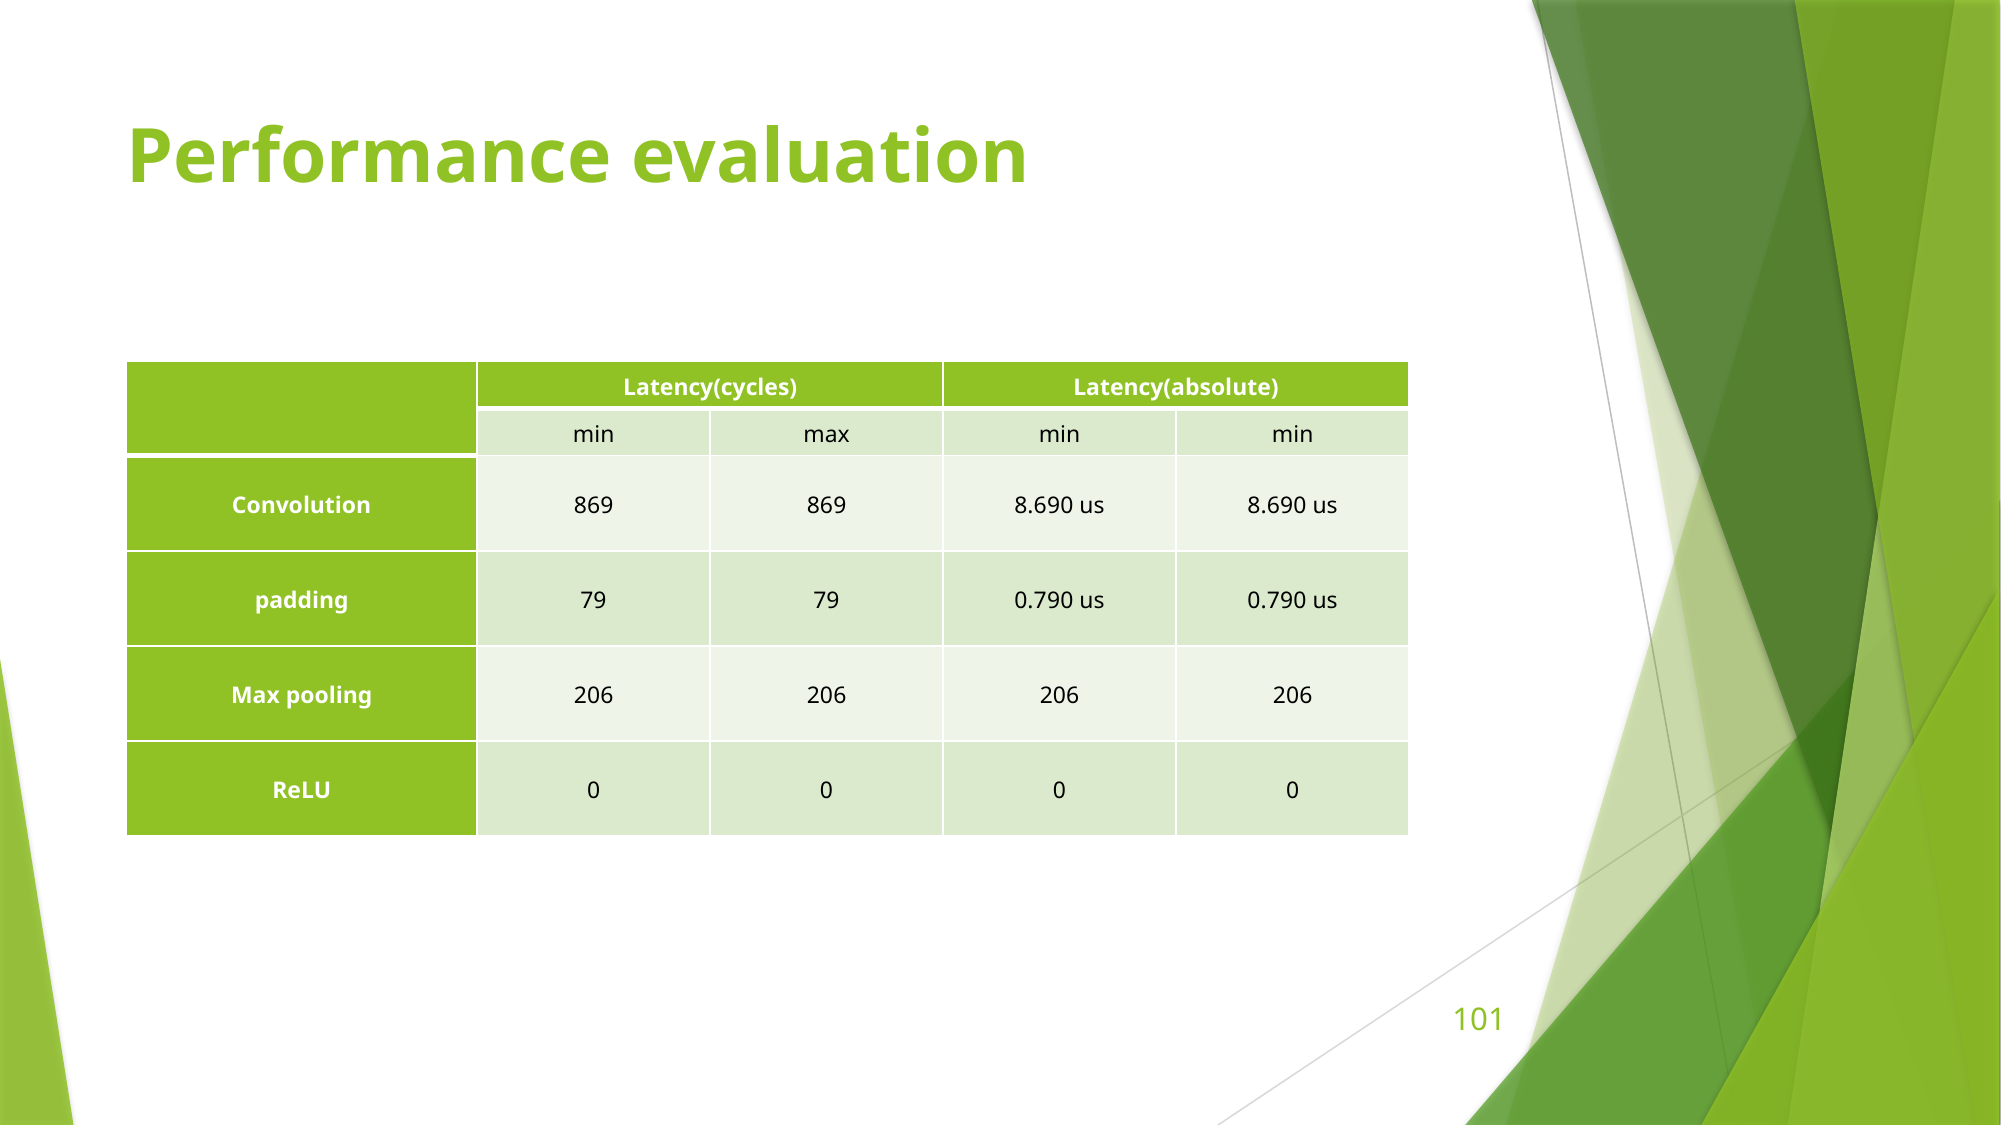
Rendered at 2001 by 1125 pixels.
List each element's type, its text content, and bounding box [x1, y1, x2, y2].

table_cell min [478, 411, 709, 455]
table_cell 869 [711, 456, 942, 550]
table_cell Convolution [127, 458, 476, 550]
table_cell 8.690 us [1177, 456, 1408, 550]
table_cell 8.690 us [944, 456, 1175, 550]
table_header Latency(absolute) [944, 362, 1408, 406]
table_cell 79 [711, 552, 942, 645]
table_cell 0 [478, 742, 709, 835]
table_header [127, 362, 476, 453]
table_cell 0.790 us [1177, 552, 1408, 645]
table_cell 206 [711, 647, 942, 740]
table_cell ReLU [127, 742, 476, 835]
title Performance evaluation [111, 99, 1522, 317]
table_cell padding [127, 552, 476, 645]
table_cell 206 [478, 647, 709, 740]
table_cell min [1177, 411, 1408, 455]
table_cell min [944, 411, 1175, 455]
table_cell 0 [1177, 742, 1408, 835]
table_cell 79 [478, 552, 709, 645]
table_cell 206 [944, 647, 1175, 740]
table_cell 0 [944, 742, 1175, 835]
table_cell Max pooling [127, 647, 476, 740]
table_header Latency(cycles) [478, 362, 942, 406]
table_cell 206 [1177, 647, 1408, 740]
table_cell 869 [478, 456, 709, 550]
table_cell 0.790 us [944, 552, 1175, 645]
table_cell 0 [711, 742, 942, 835]
slide_number 101 [1409, 991, 1522, 1051]
table_cell max [711, 411, 942, 455]
